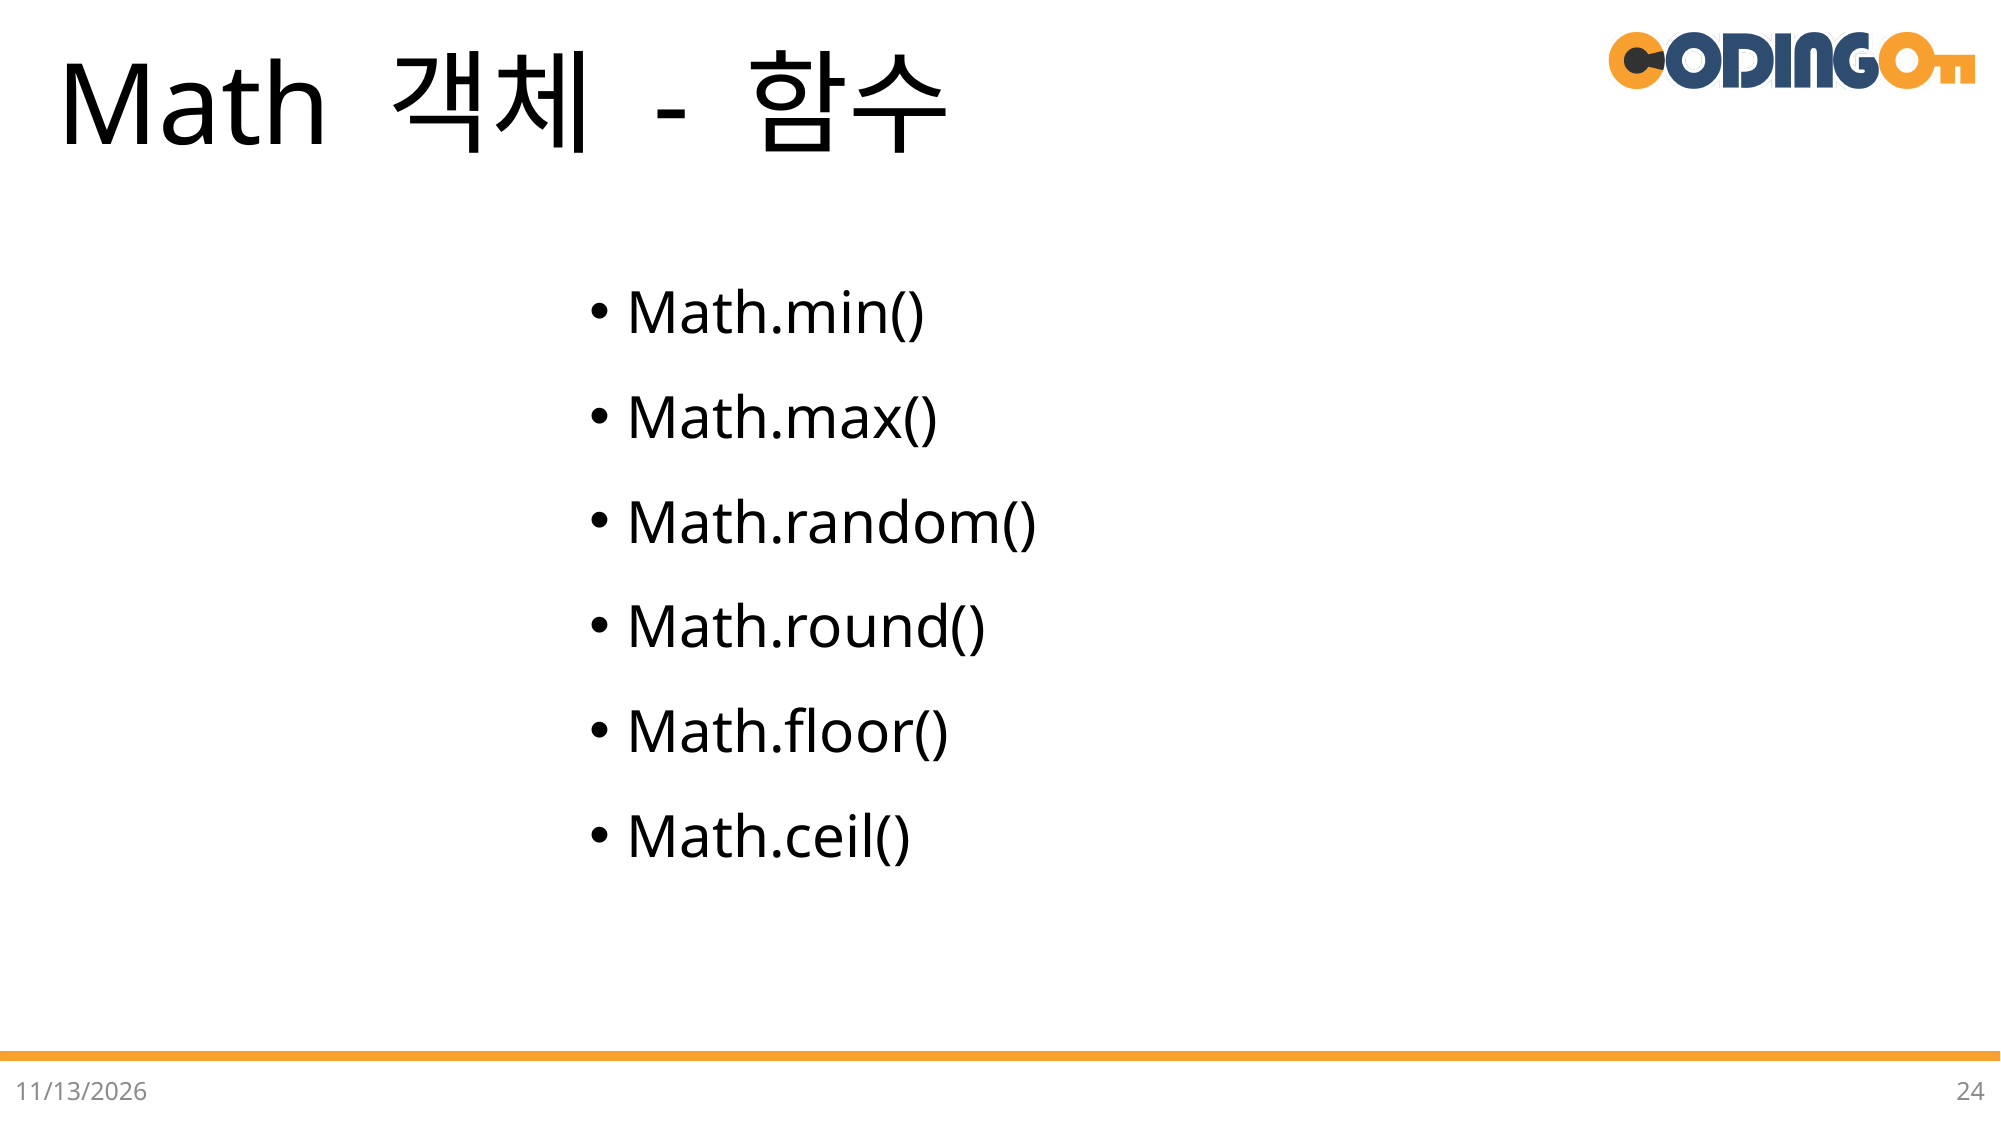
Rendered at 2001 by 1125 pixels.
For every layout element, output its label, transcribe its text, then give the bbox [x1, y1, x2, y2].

picture [1767, 22, 1981, 99]
list Math.min() Math.max() Math.random() Math.round() Math.floor() Math.ceil() [574, 253, 1527, 940]
title Math 객체 - 함수 [41, 0, 1767, 218]
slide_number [0, 1062, 450, 1123]
slide_number 24 [1550, 1062, 2000, 1123]
